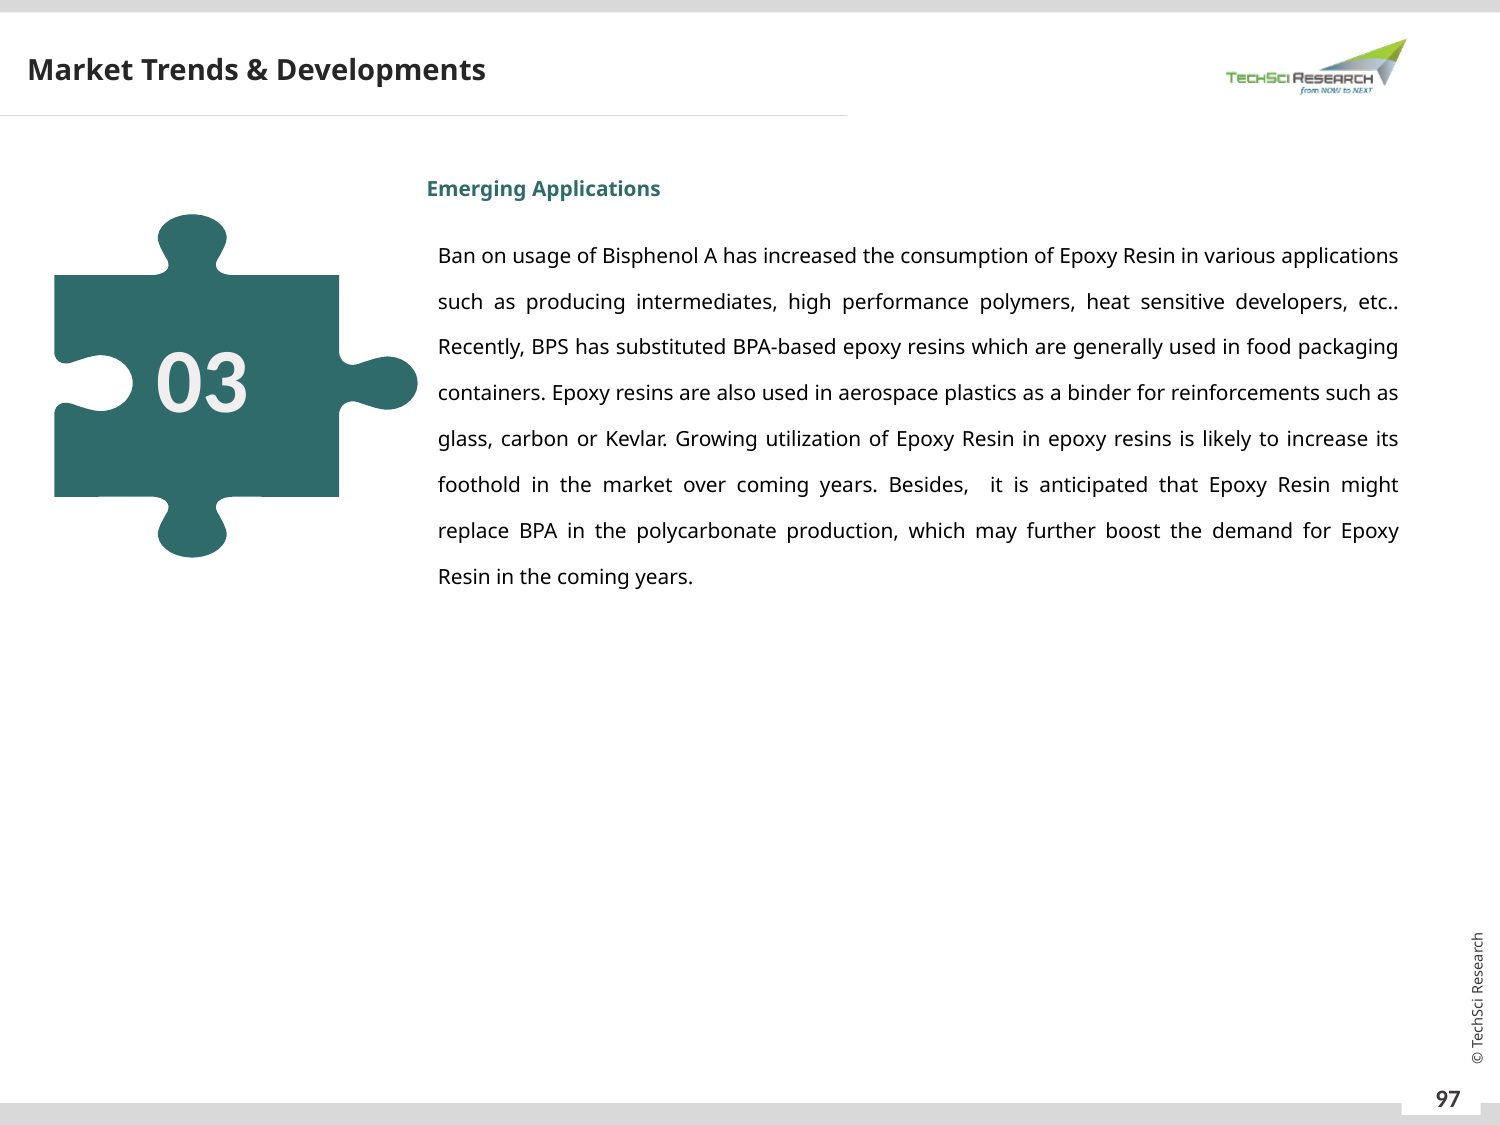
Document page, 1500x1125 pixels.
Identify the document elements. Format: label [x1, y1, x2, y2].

text_box [423, 214, 1414, 596]
text_box [54, 214, 418, 558]
picture [1225, 38, 1407, 96]
text_box [411, 167, 1462, 208]
text_box [4, 21, 1209, 122]
